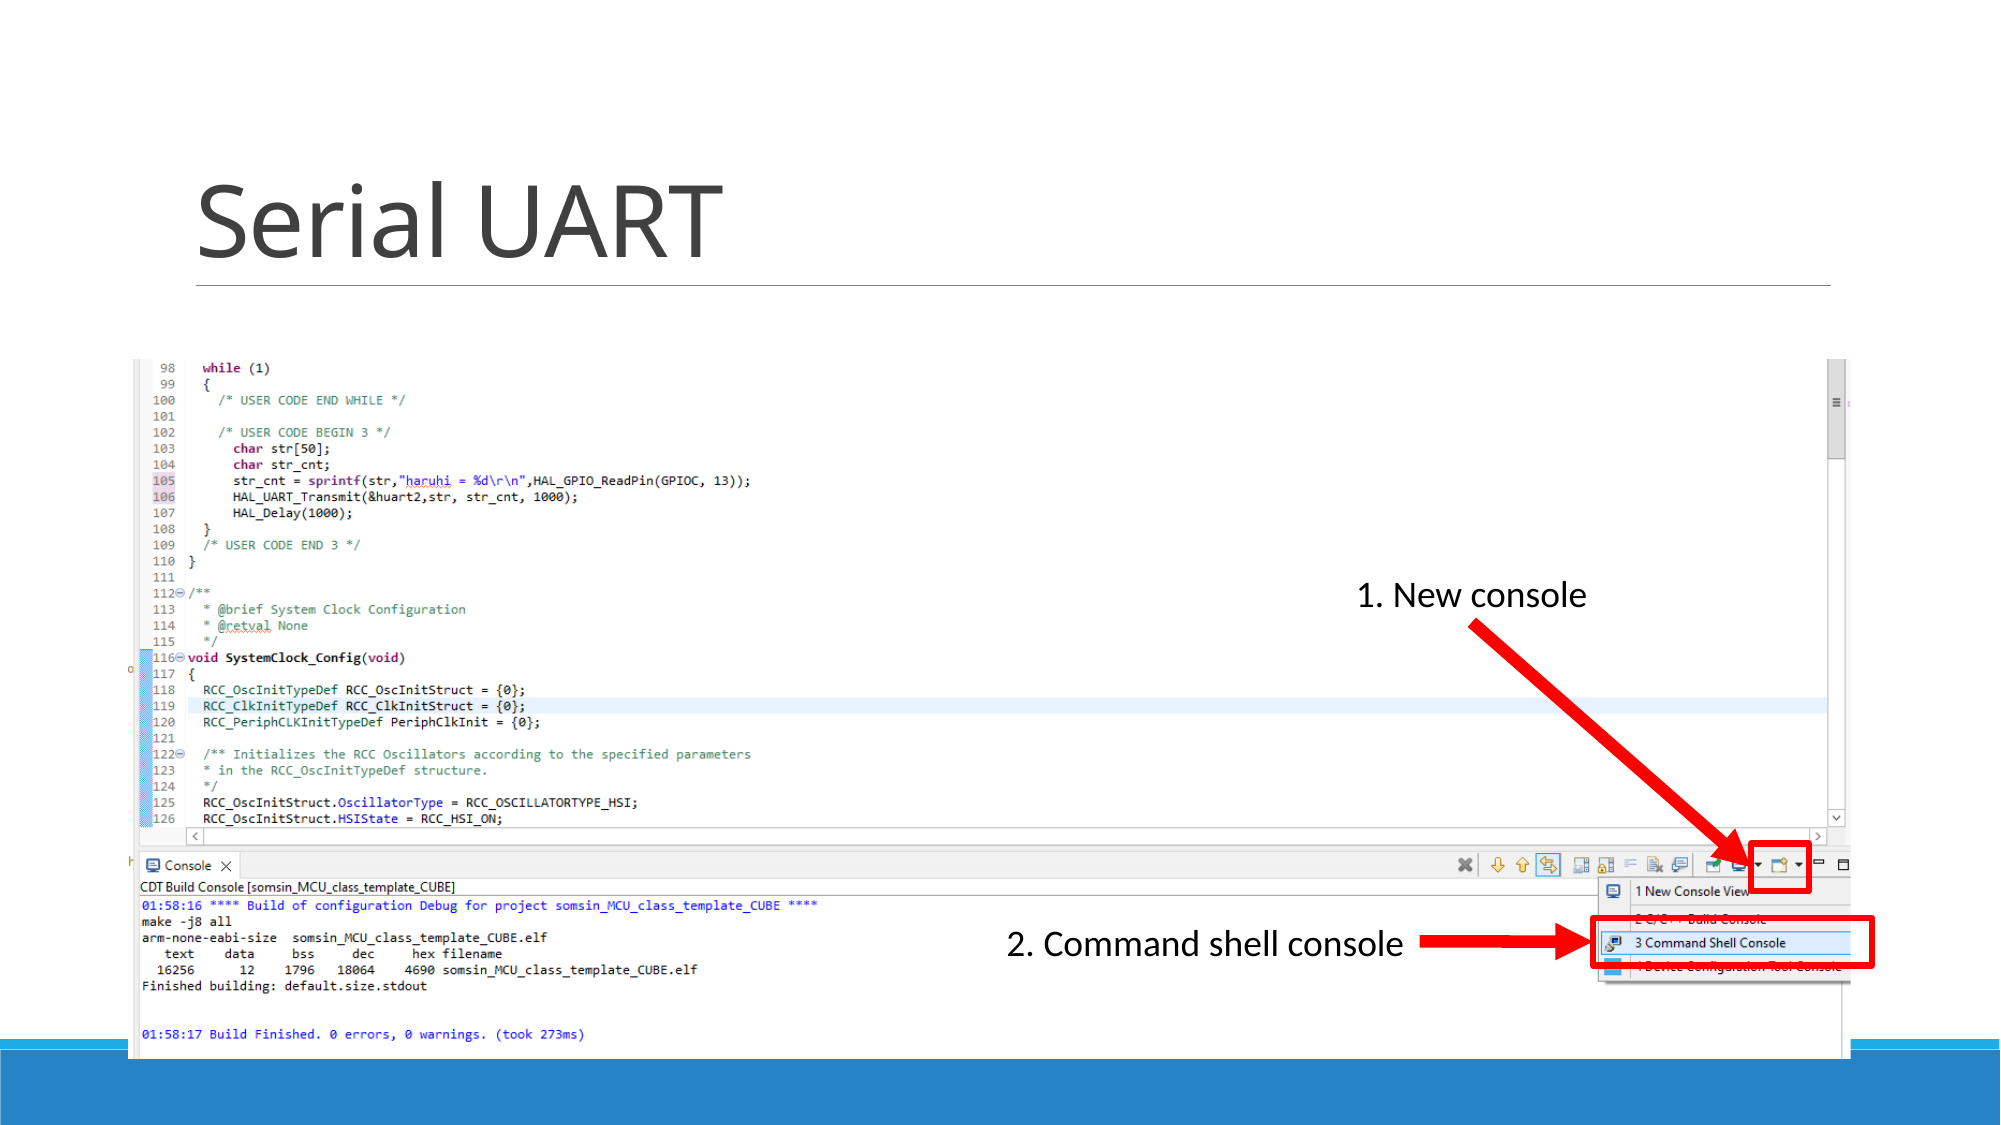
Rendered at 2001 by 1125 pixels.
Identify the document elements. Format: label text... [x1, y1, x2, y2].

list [127, 358, 1852, 1060]
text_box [1471, 622, 1752, 868]
title Serial UART [180, 47, 1830, 285]
text_box [1861, 917, 1872, 966]
